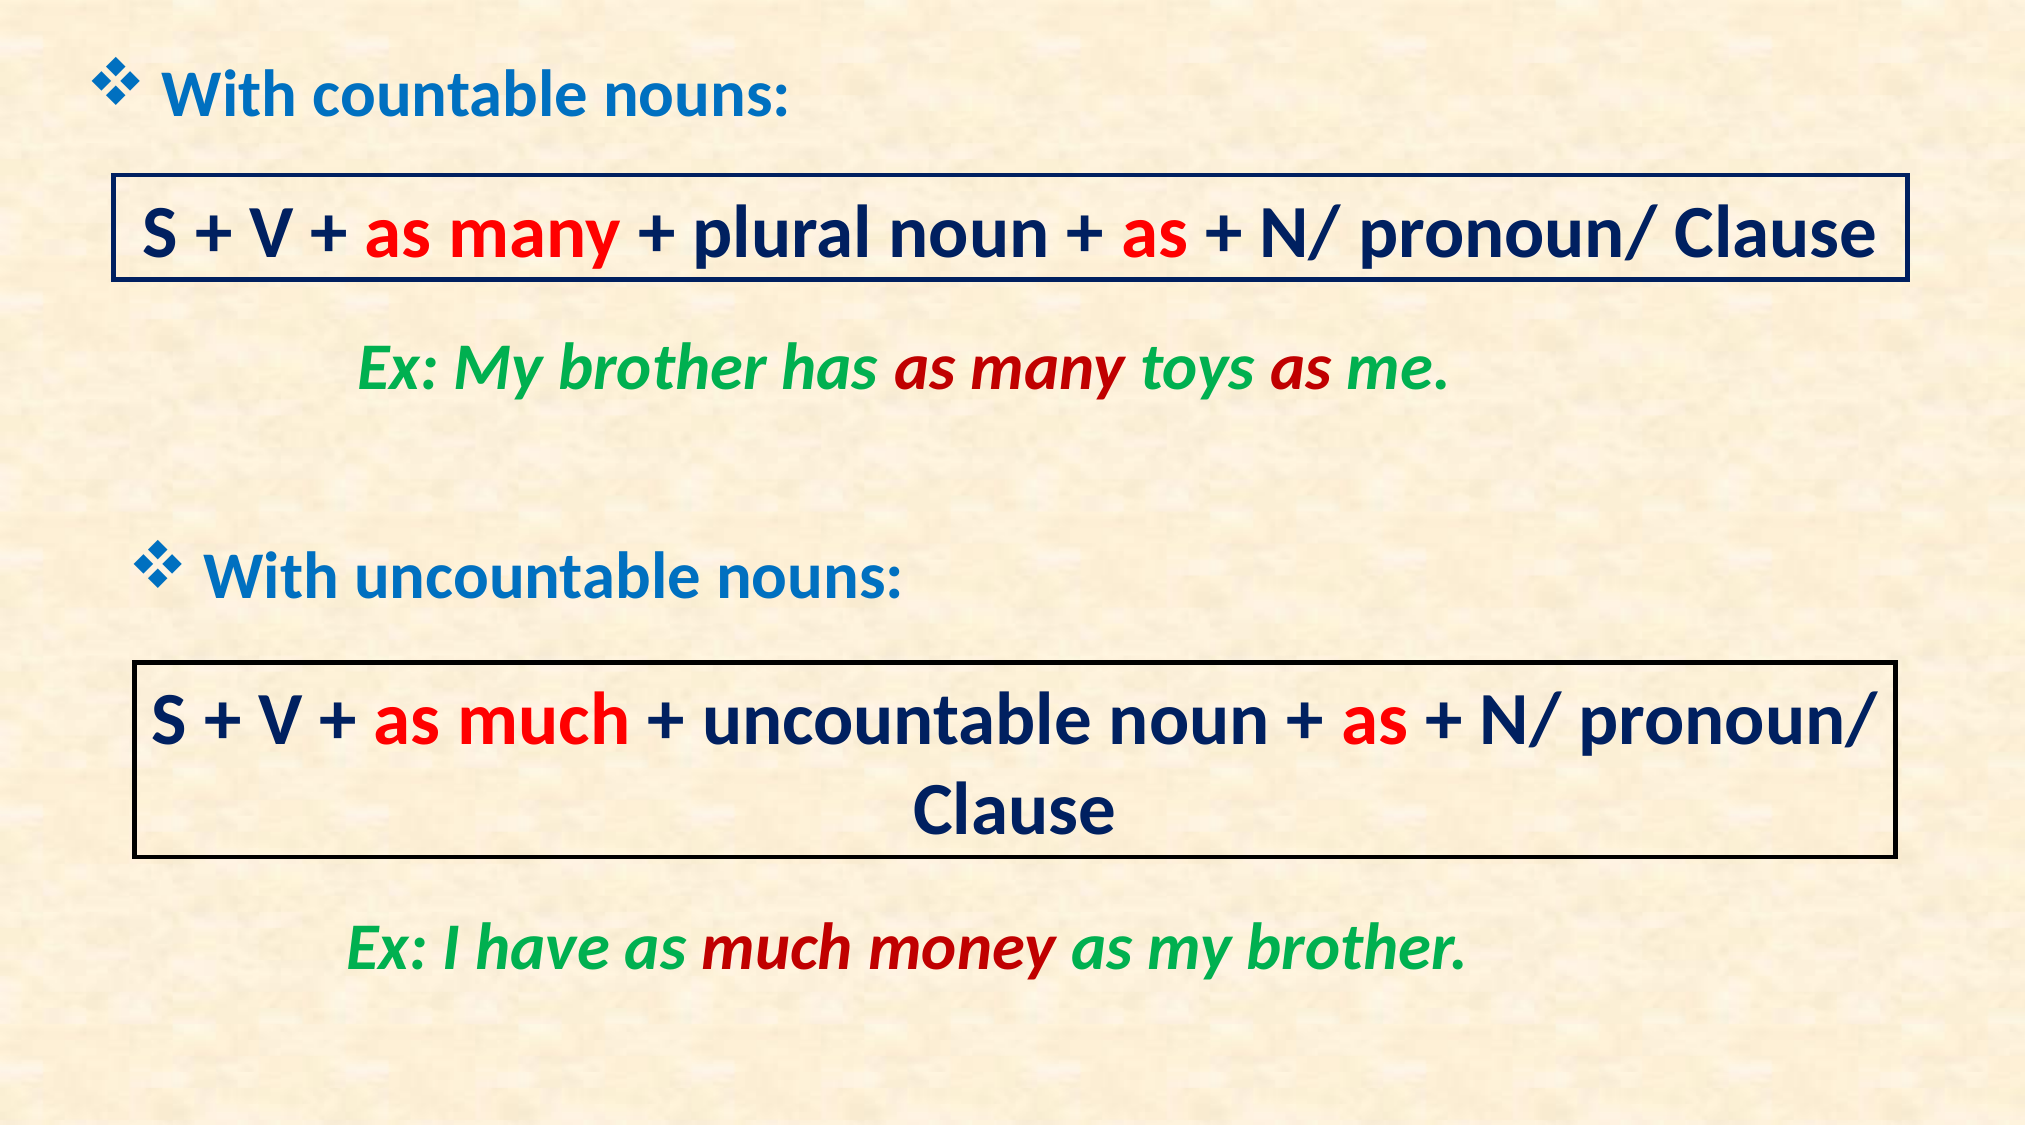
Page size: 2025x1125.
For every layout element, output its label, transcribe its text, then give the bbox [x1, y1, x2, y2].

text_box Ex: I have as much money as my brother. [331, 895, 1484, 991]
text_box With countable nouns: [72, 42, 1135, 137]
text_box S + V + as many + plural noun + as + N/ pronoun/ Clause [113, 174, 1908, 280]
text_box S + V + as much + uncountable noun + as + N/ pronoun/ Clause [134, 662, 1896, 858]
picture [0, 0, 2025, 1125]
text_box Ex: My brother has as many toys as me. [342, 315, 1466, 411]
text_box With uncountable nouns: [113, 524, 1329, 620]
